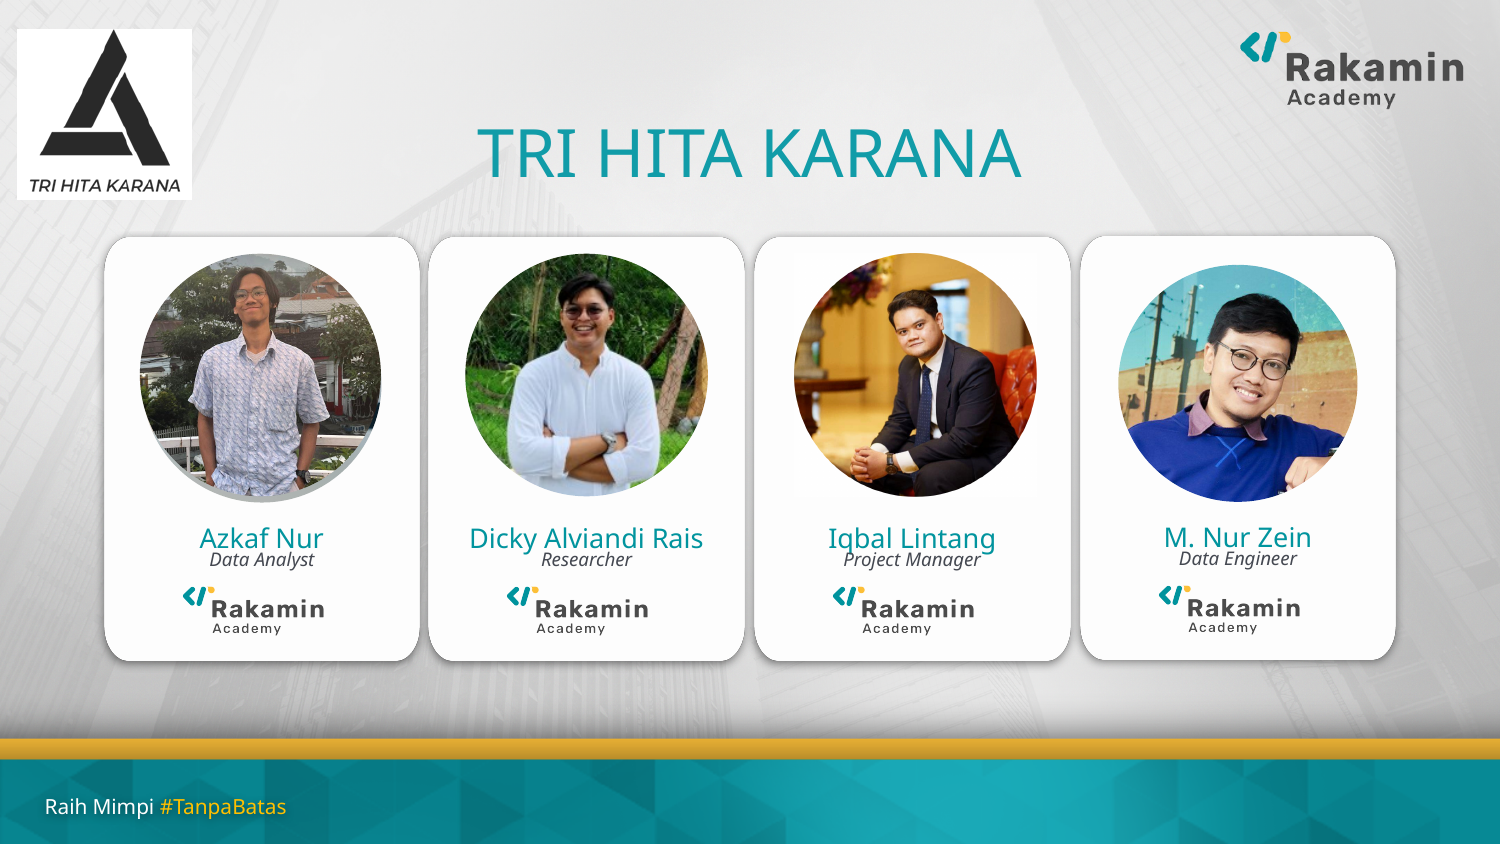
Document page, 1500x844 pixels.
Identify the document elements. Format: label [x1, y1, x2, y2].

text_box [103, 236, 1397, 661]
picture [0, 0, 1500, 844]
